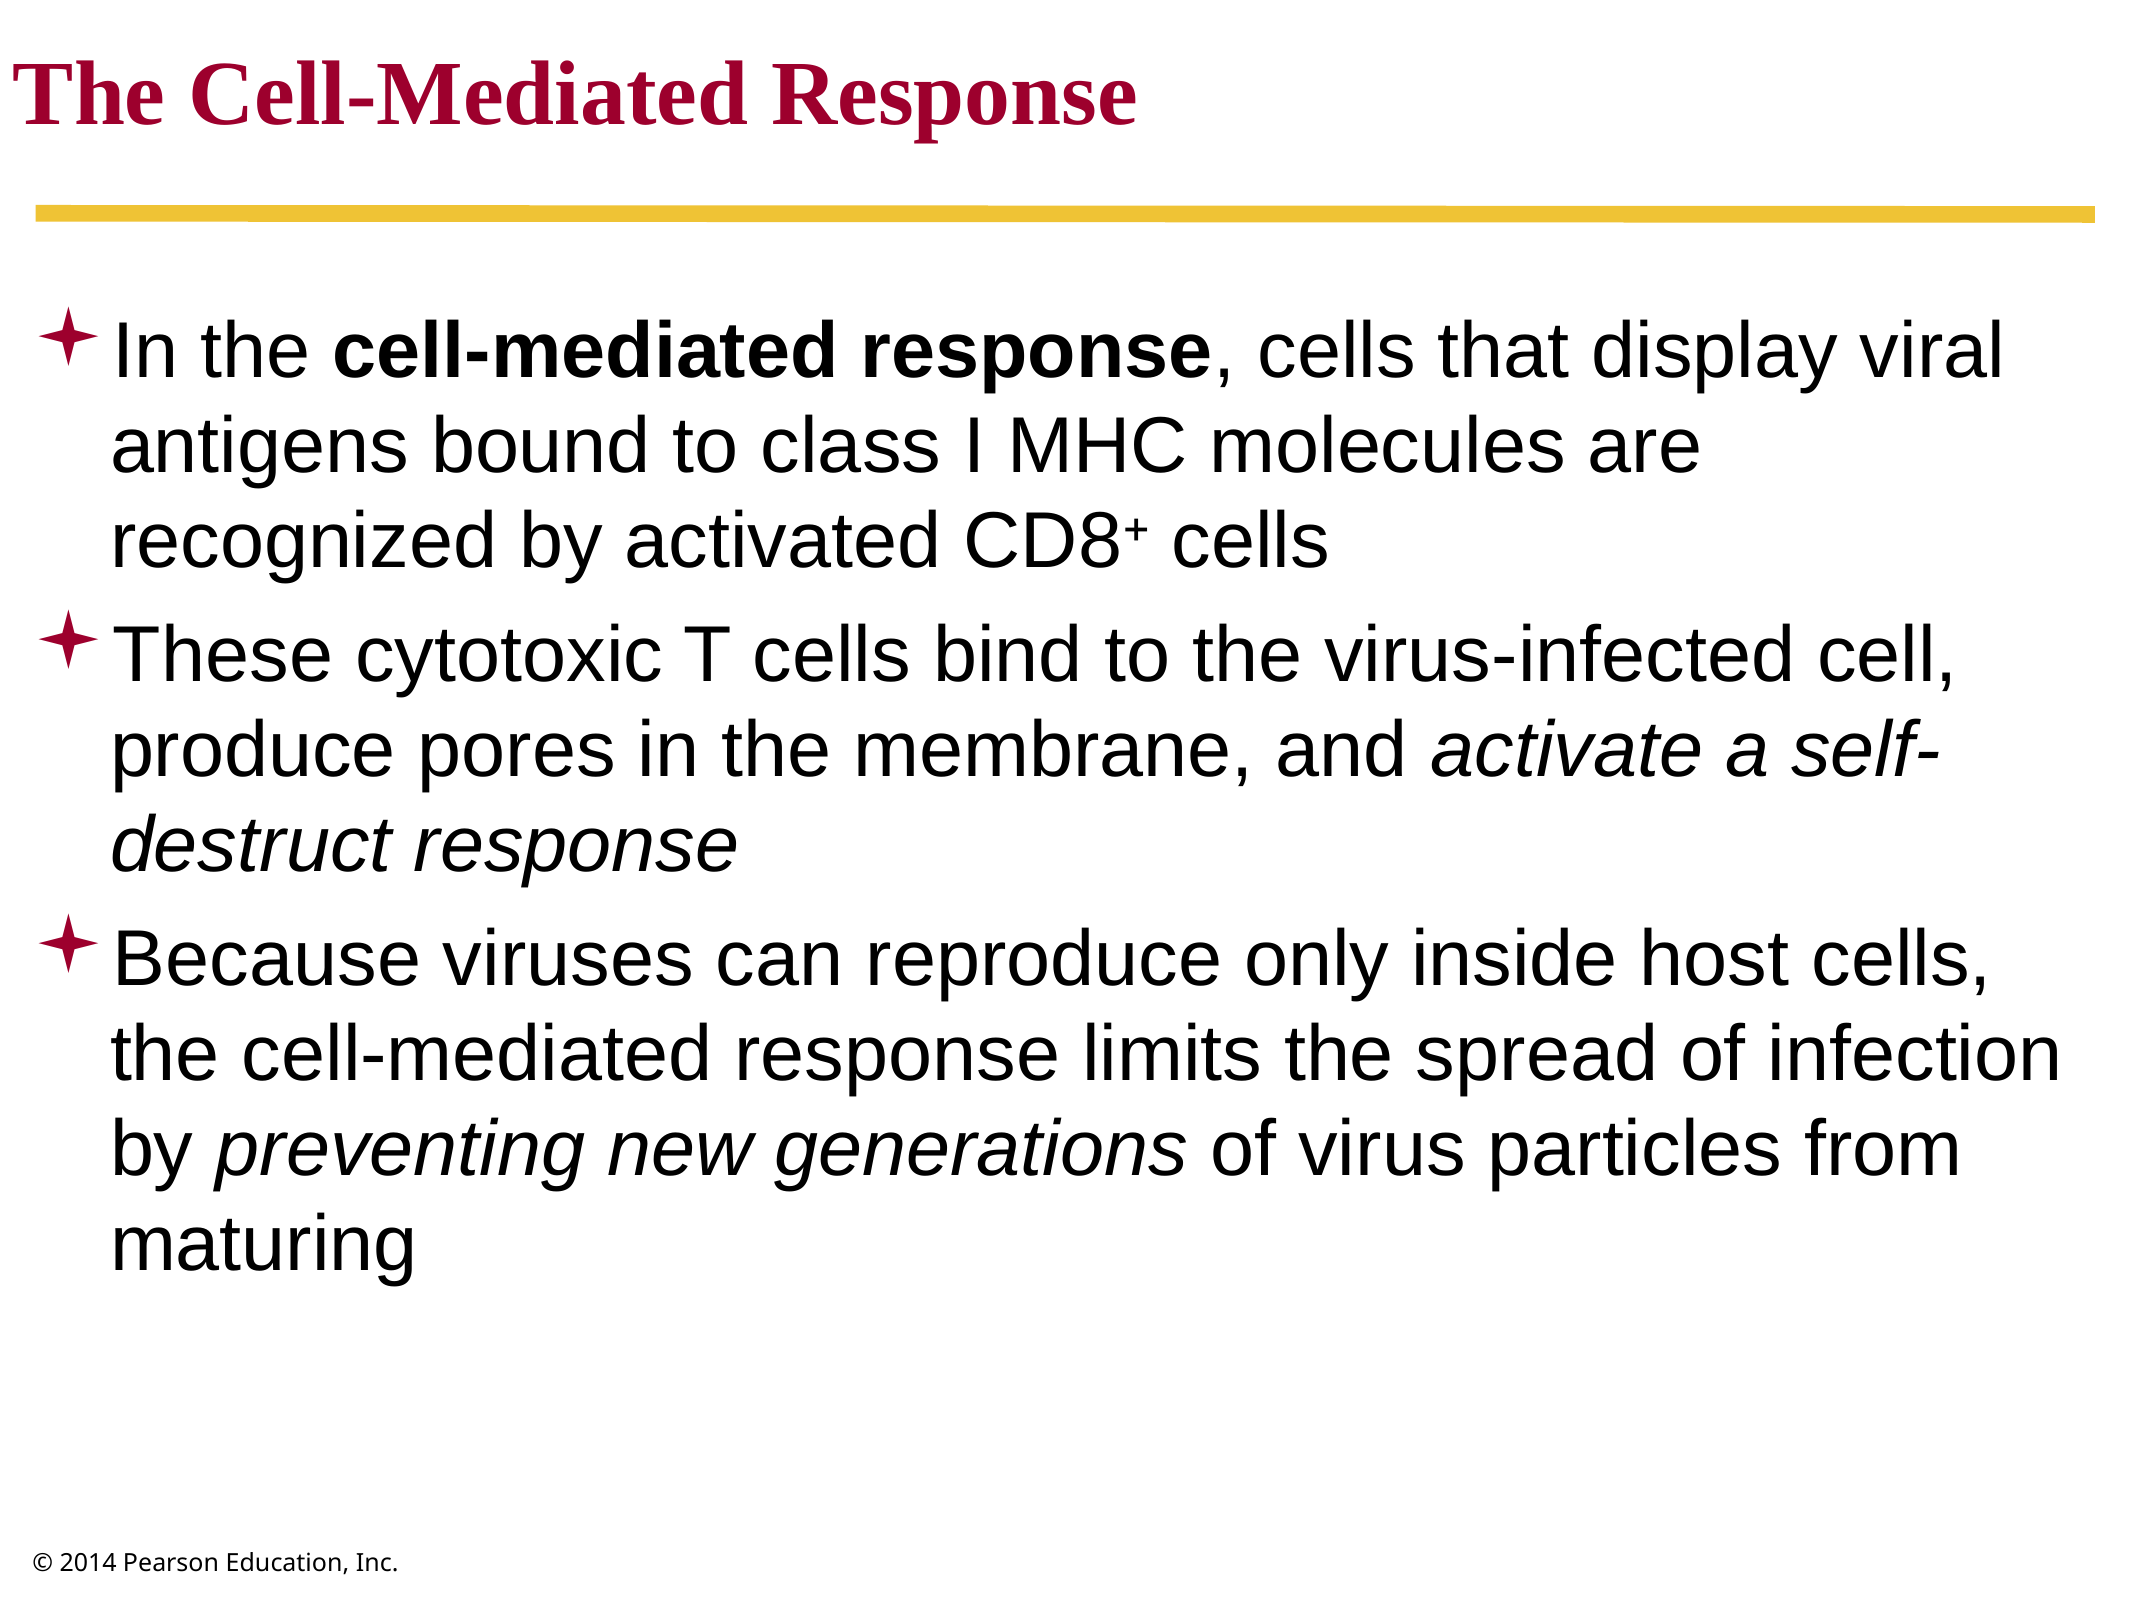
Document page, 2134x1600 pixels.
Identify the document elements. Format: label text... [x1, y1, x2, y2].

list In the cell-mediated response, cells that display viral antigens bound to class I MHC molecules are recognized by activated CD8+ cells These cytotoxic T cells bind to the virus-infected cell, produce pores in the membrane, and activate a self-destruct response Because viruses can reproduce only inside host cells, the cell-mediated response limits the spread of infection by preventing new generations of virus particles from maturing [33, 297, 2082, 1537]
title The Cell-Mediated Response [12, 44, 2061, 238]
